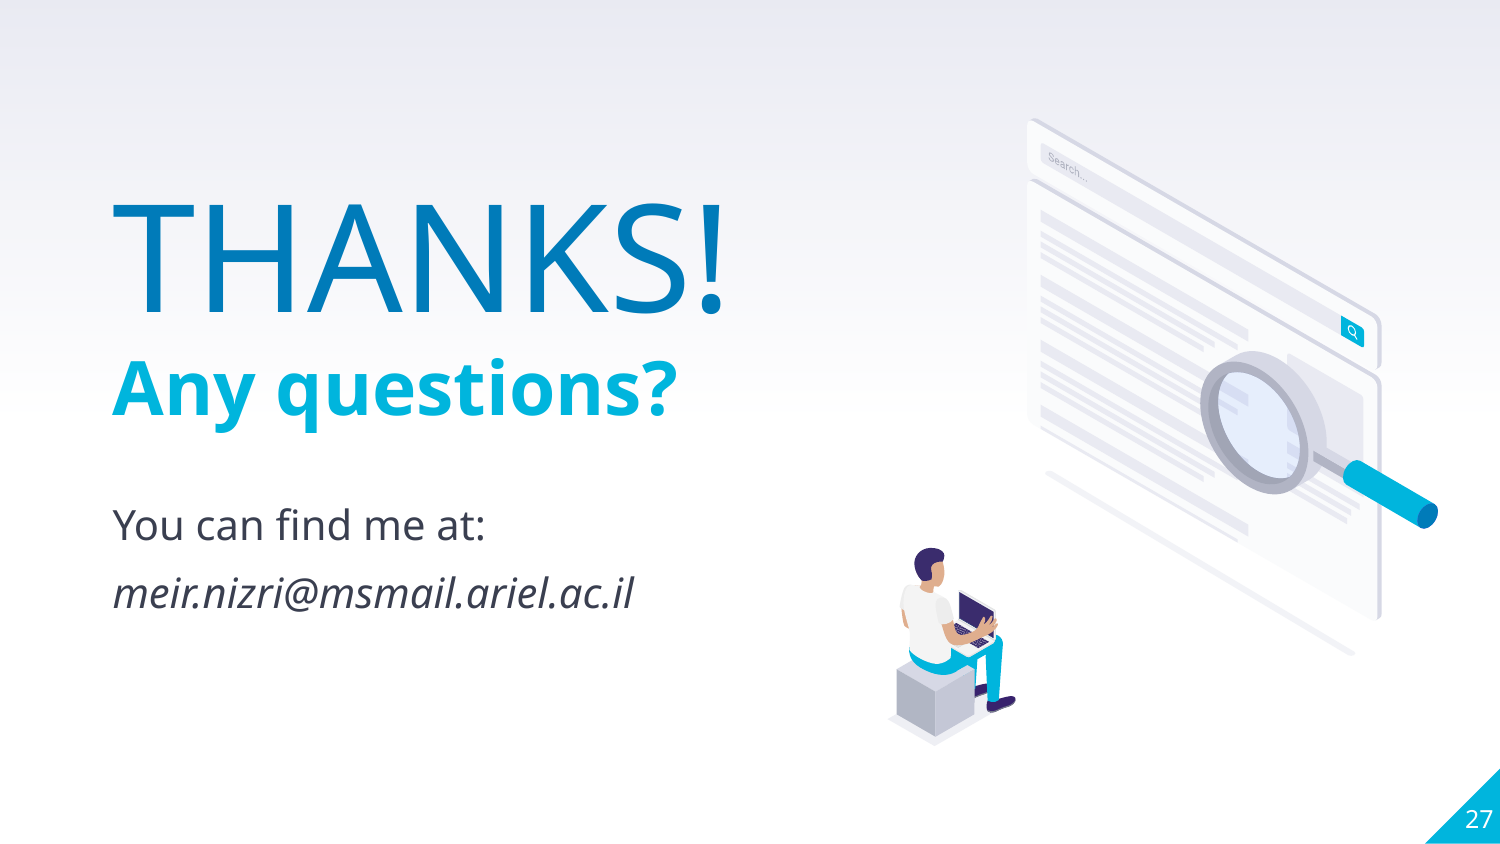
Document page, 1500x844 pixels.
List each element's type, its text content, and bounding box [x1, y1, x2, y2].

slide_number 27 [1418, 760, 1494, 838]
subtitle Any questions? You can find me at: meir.nizri@msmail.ariel.ac.il [112, 331, 826, 647]
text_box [887, 117, 1439, 747]
title THANKS! [112, 197, 826, 331]
